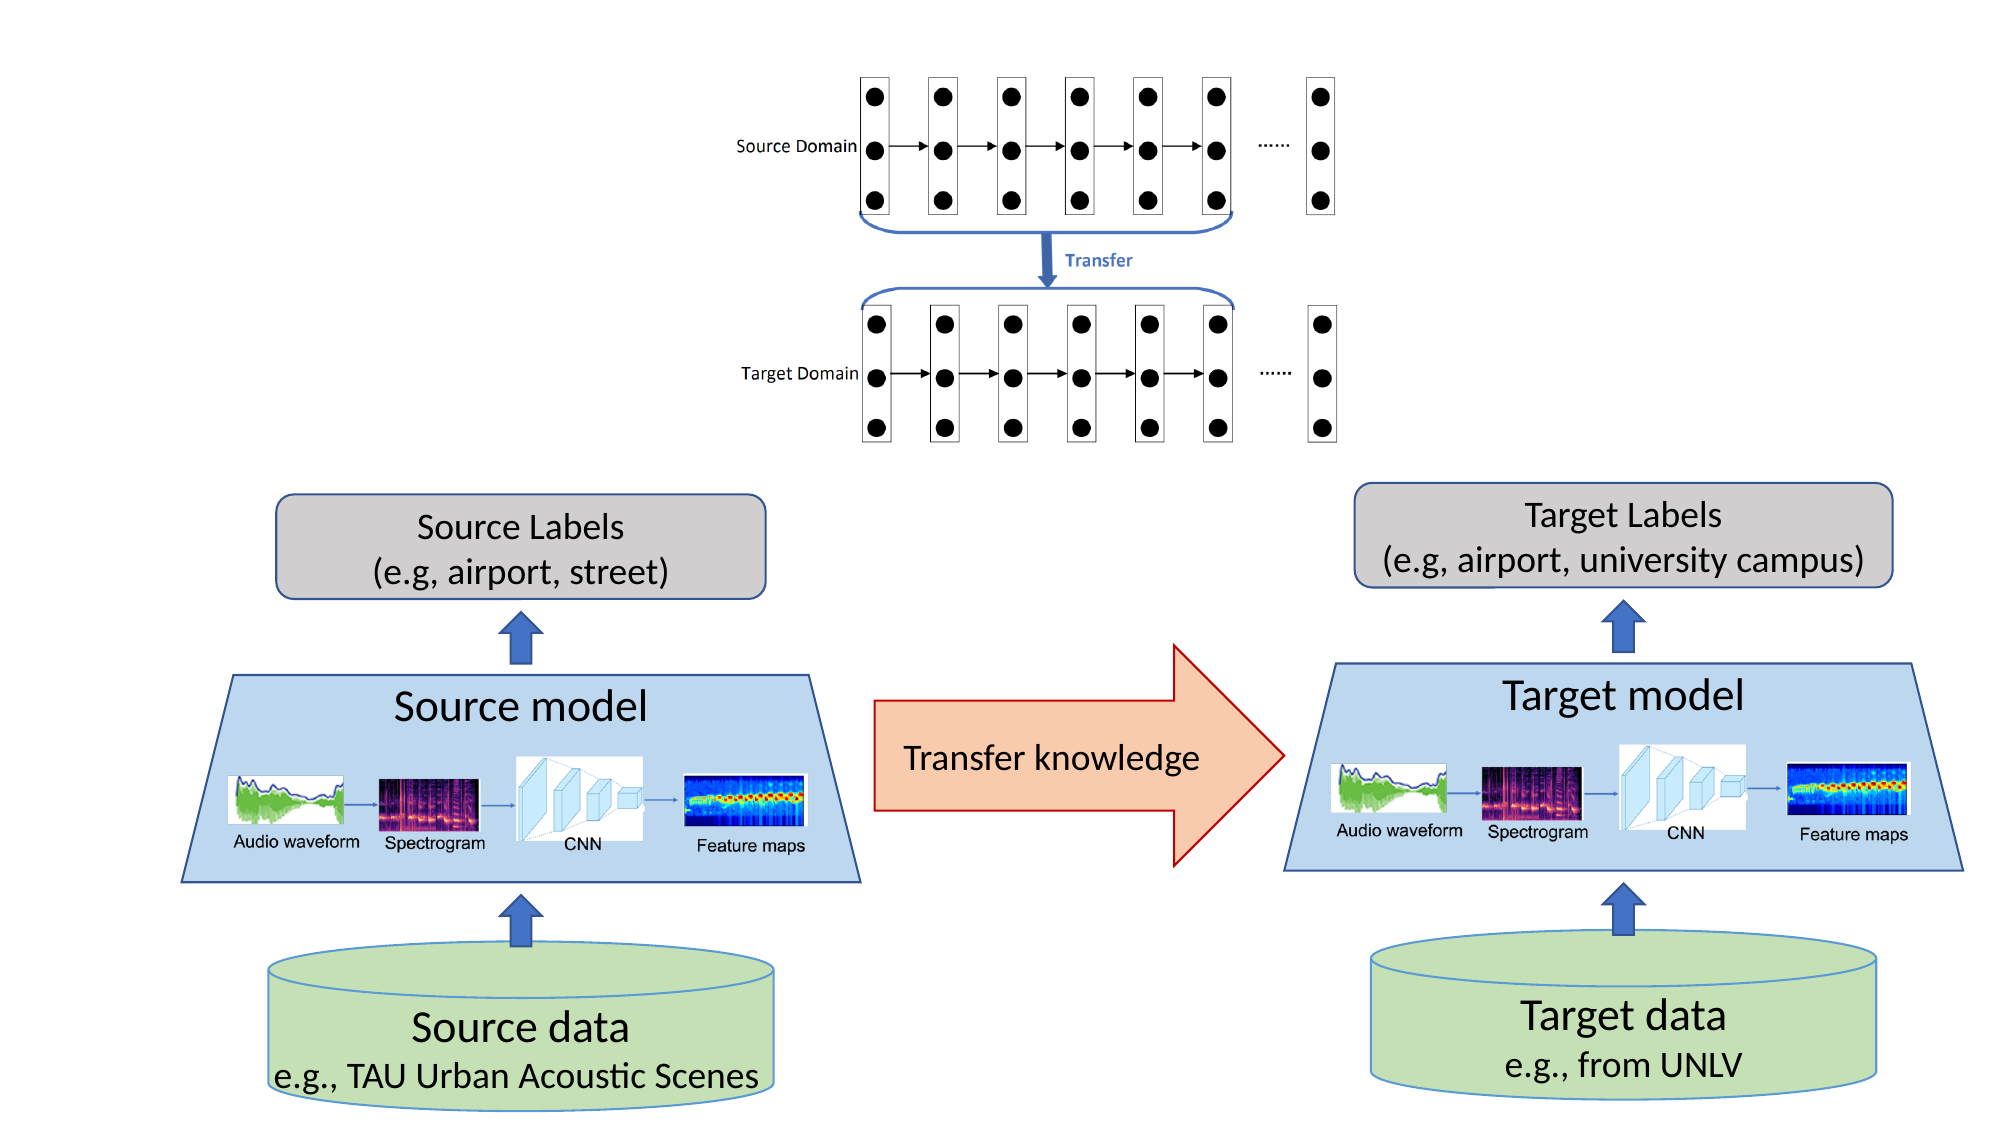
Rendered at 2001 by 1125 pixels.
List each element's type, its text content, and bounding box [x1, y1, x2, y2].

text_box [181, 494, 861, 1112]
picture [710, 45, 1371, 457]
text_box Transfer knowledge [873, 643, 1284, 869]
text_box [1284, 482, 1964, 1100]
